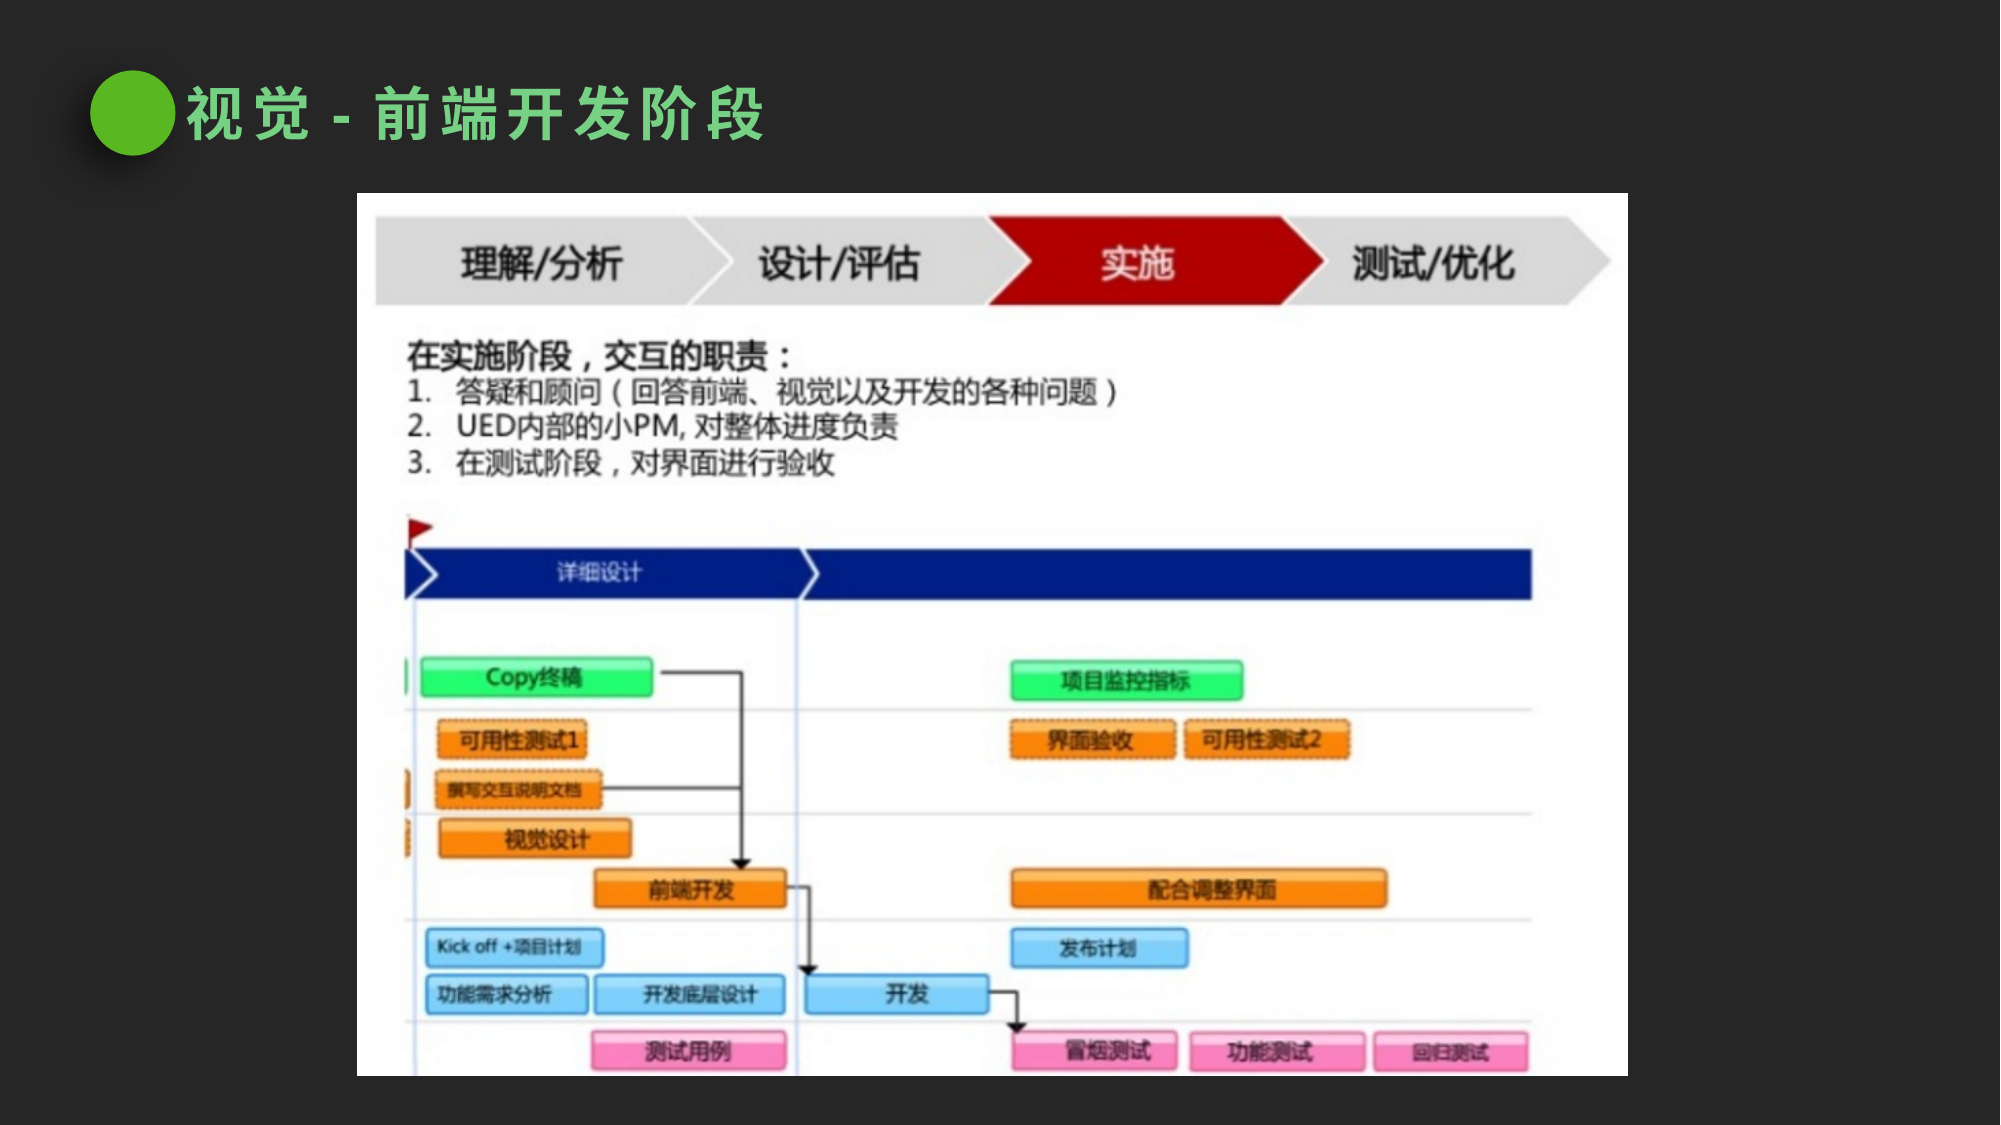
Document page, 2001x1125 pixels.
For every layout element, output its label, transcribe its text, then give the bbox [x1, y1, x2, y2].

text_box 视觉-前端开发阶段 [170, 69, 1060, 155]
text_box [89, 69, 170, 157]
picture [357, 193, 1628, 1076]
